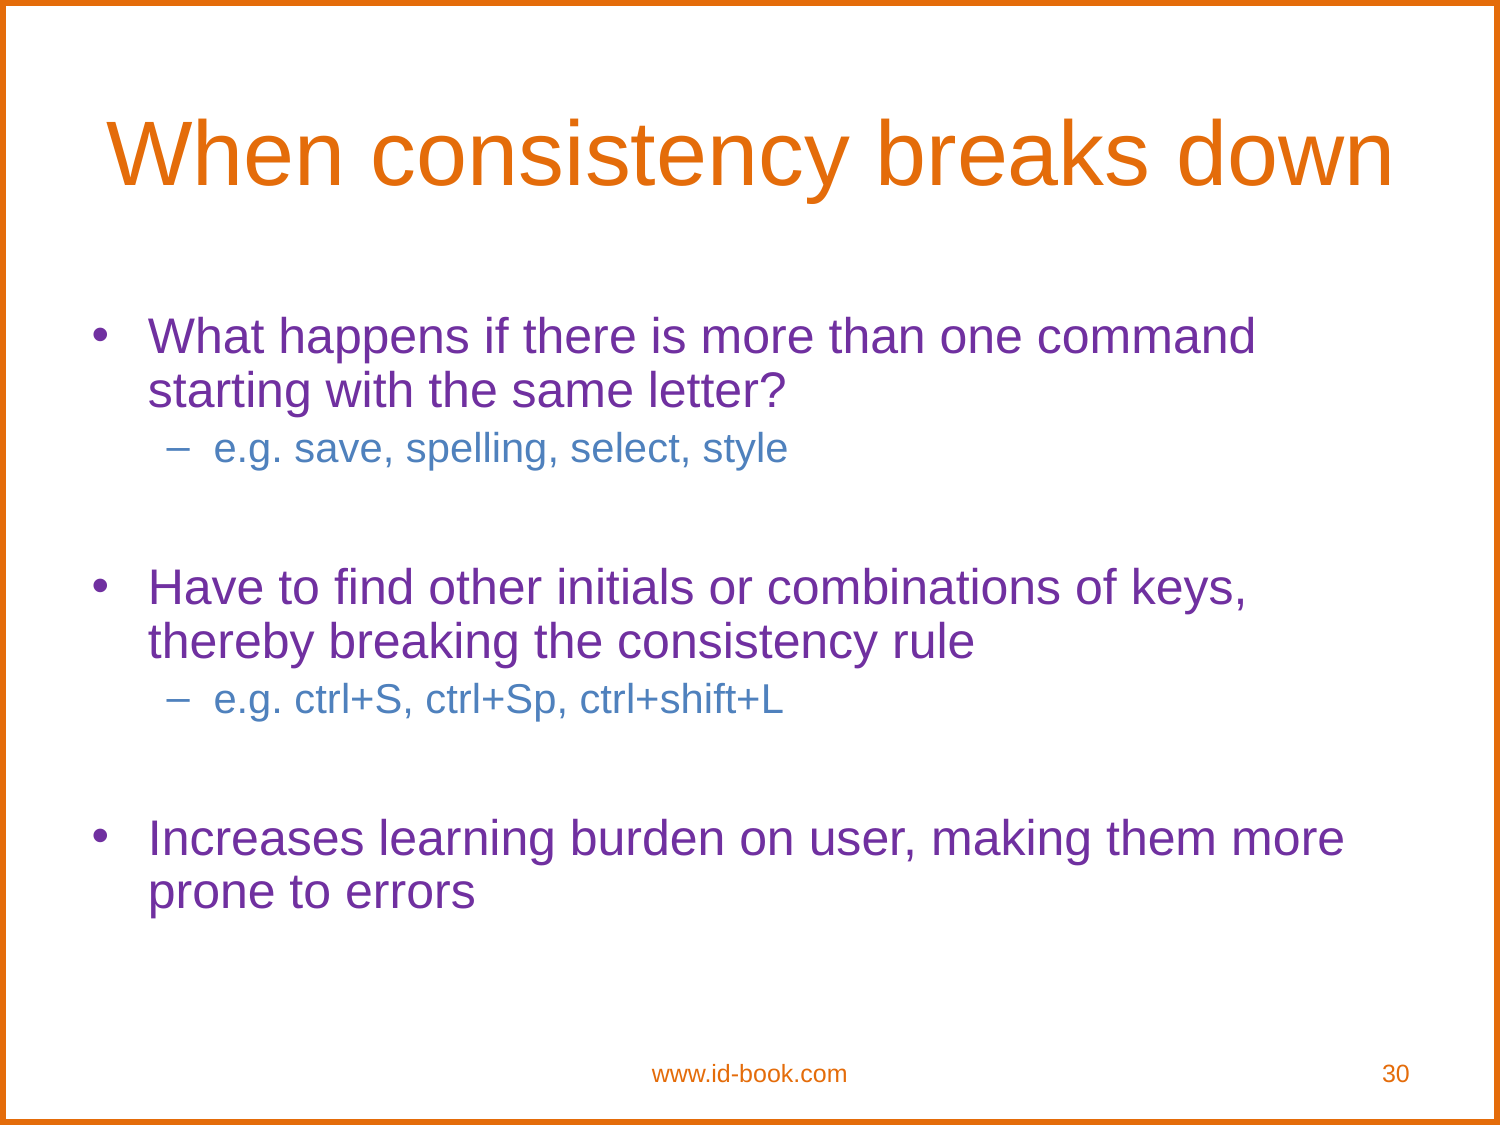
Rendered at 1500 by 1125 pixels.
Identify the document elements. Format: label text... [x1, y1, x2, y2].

title When consistency breaks down [76, 54, 1427, 243]
footer www.id-book.com [512, 1042, 988, 1103]
slide_number 30 [1074, 1042, 1425, 1103]
list What happens if there is more than one command starting with the same letter? e.g. save, spelling, select, style Have to find other initials or combinations of keys, thereby breaking the consistency rule e.g. ctrl+S, ctrl+Sp, ctrl+shift+L Increases learning burden on user, making them more prone to errors [76, 302, 1427, 1046]
